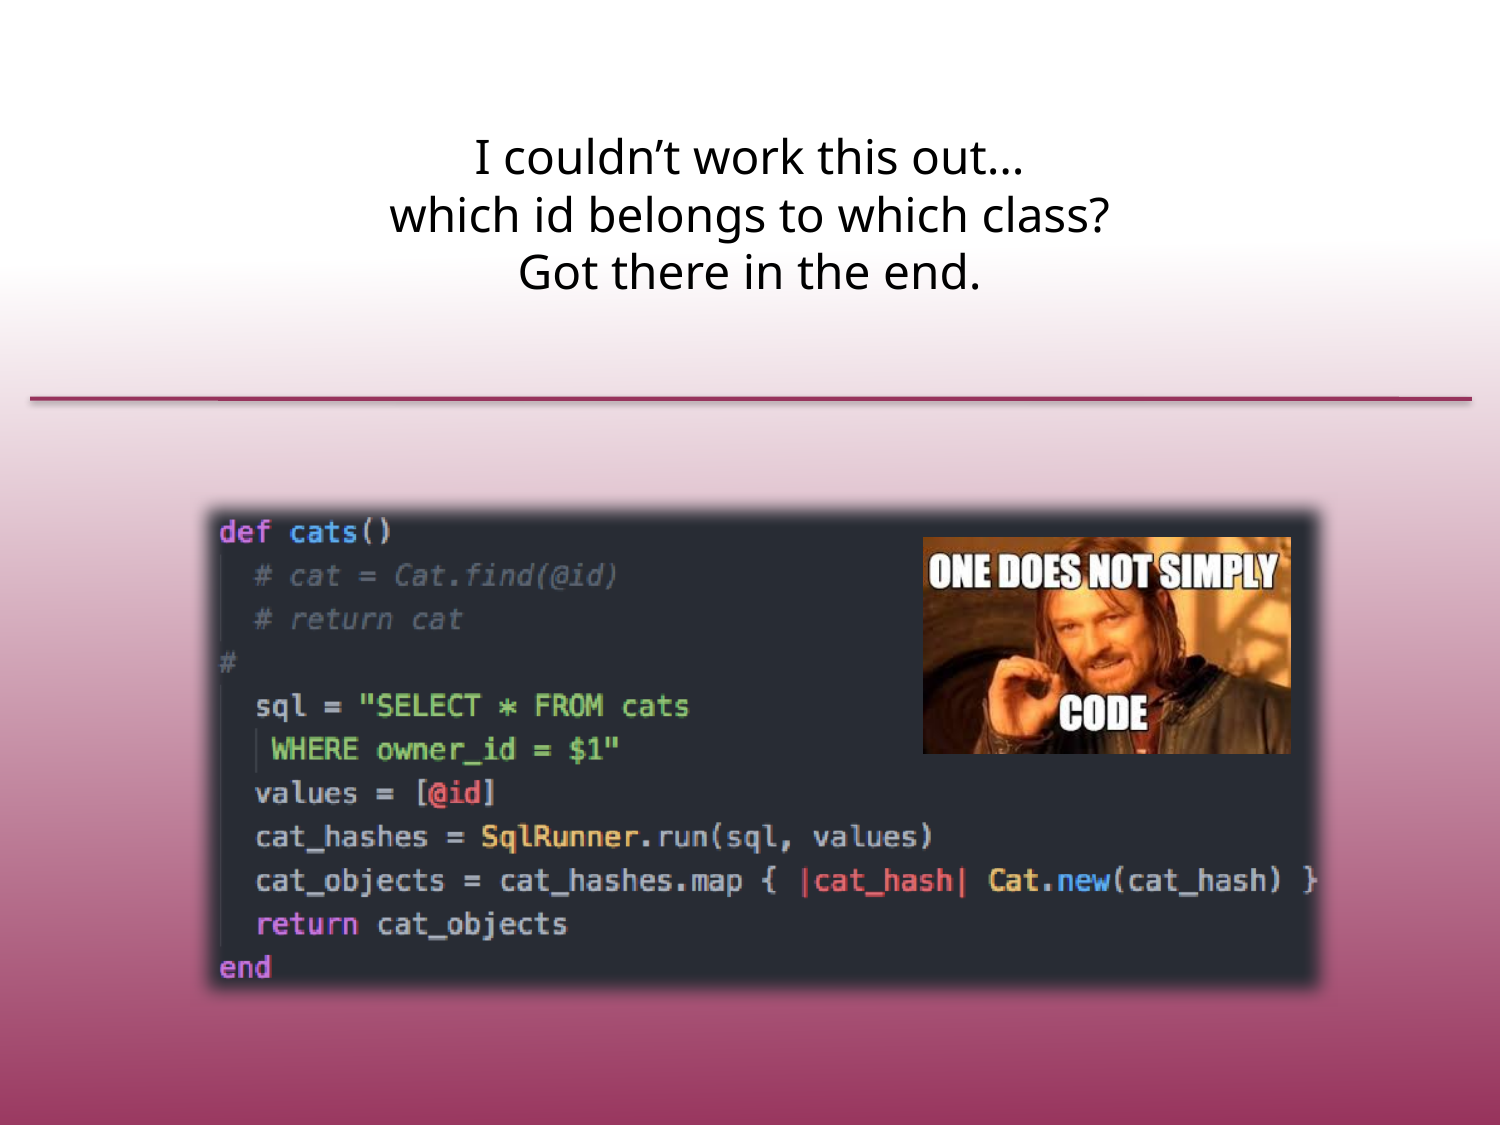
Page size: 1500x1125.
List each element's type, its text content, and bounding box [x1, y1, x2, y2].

picture [923, 537, 1292, 754]
title I couldn’t work this out… which id belongs to which class? Got there in the end. [75, 119, 1425, 307]
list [190, 434, 1338, 1066]
